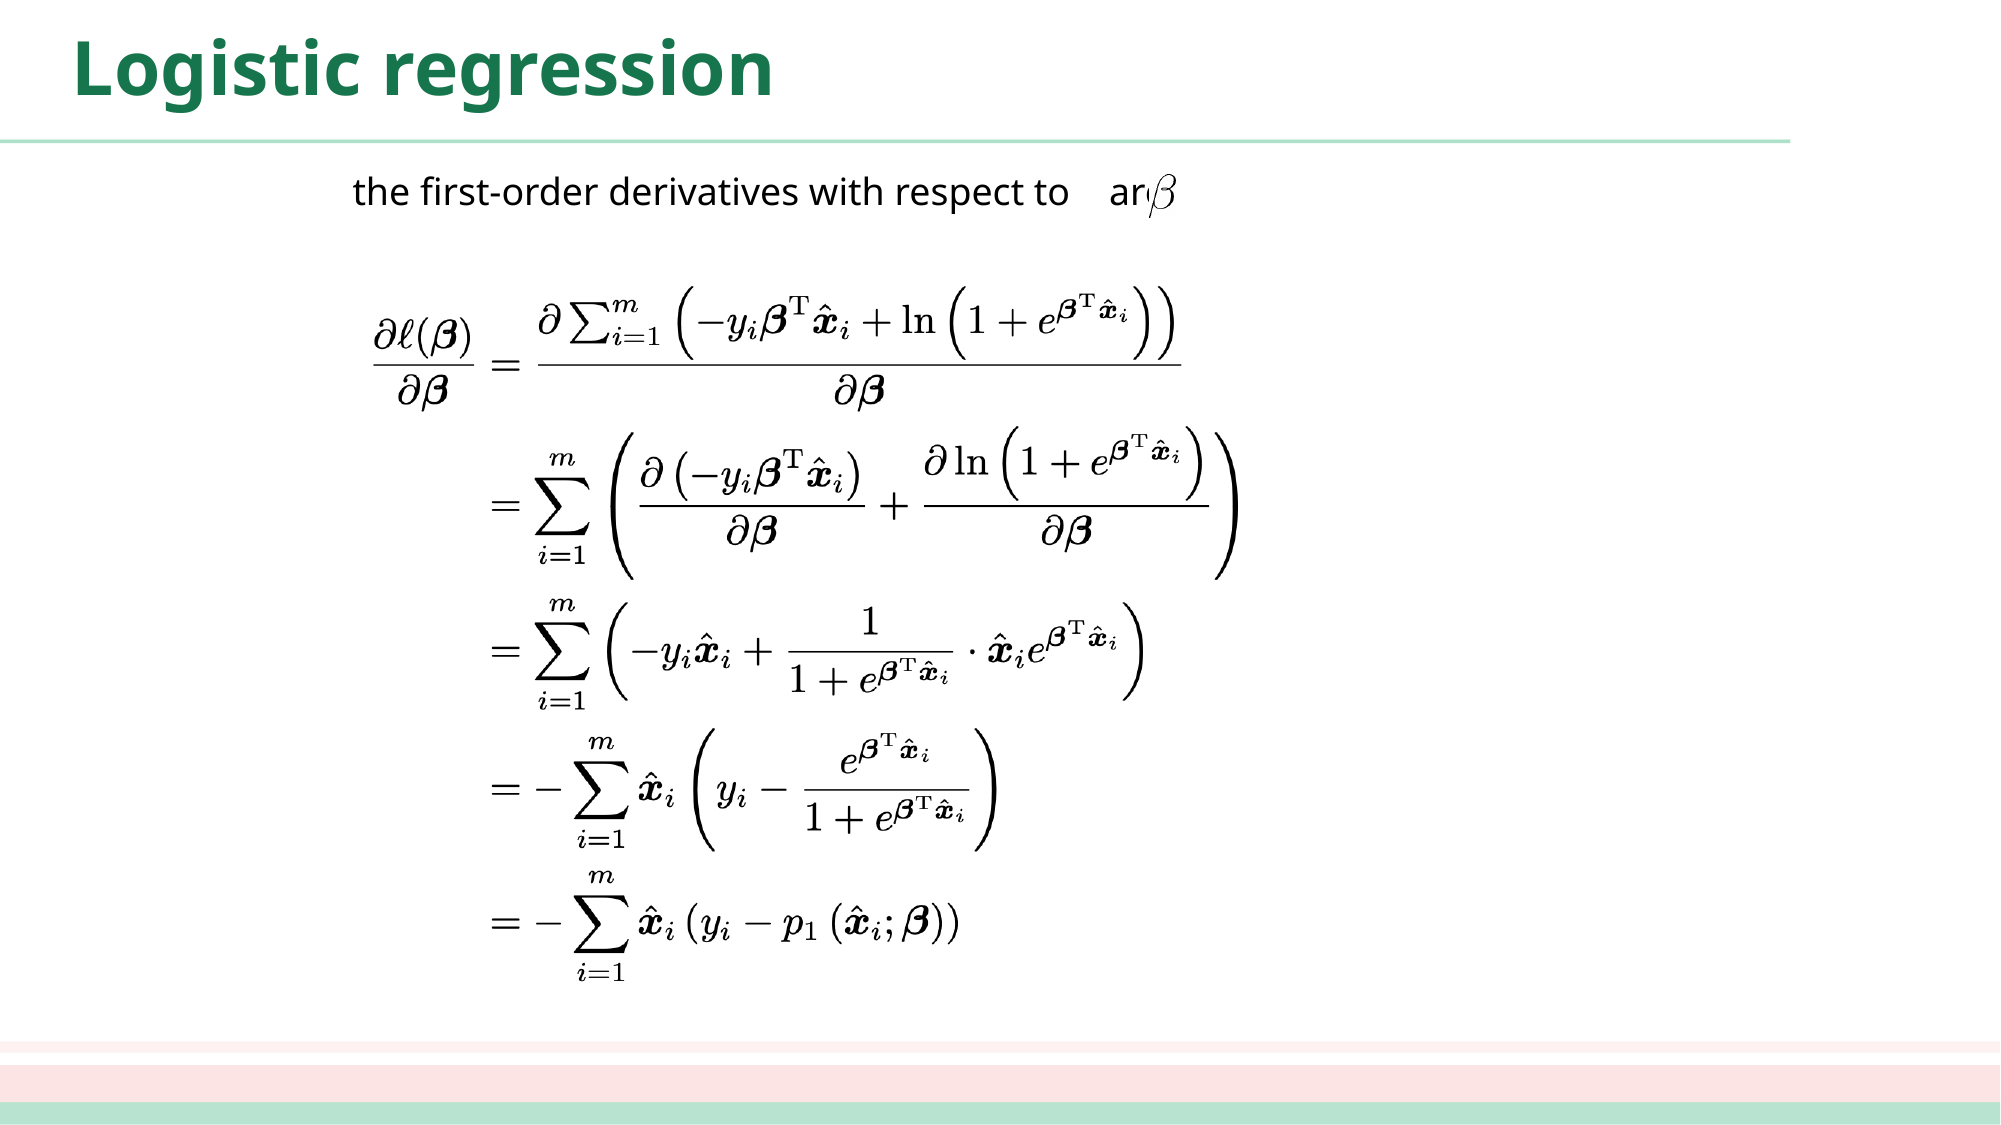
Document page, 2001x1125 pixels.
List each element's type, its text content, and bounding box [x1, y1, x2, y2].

title Logistic regression [56, 7, 1782, 135]
text_box the first-order derivatives with respect to are [328, 160, 1308, 221]
picture [0, 0, 2001, 1125]
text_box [1146, 169, 1178, 221]
